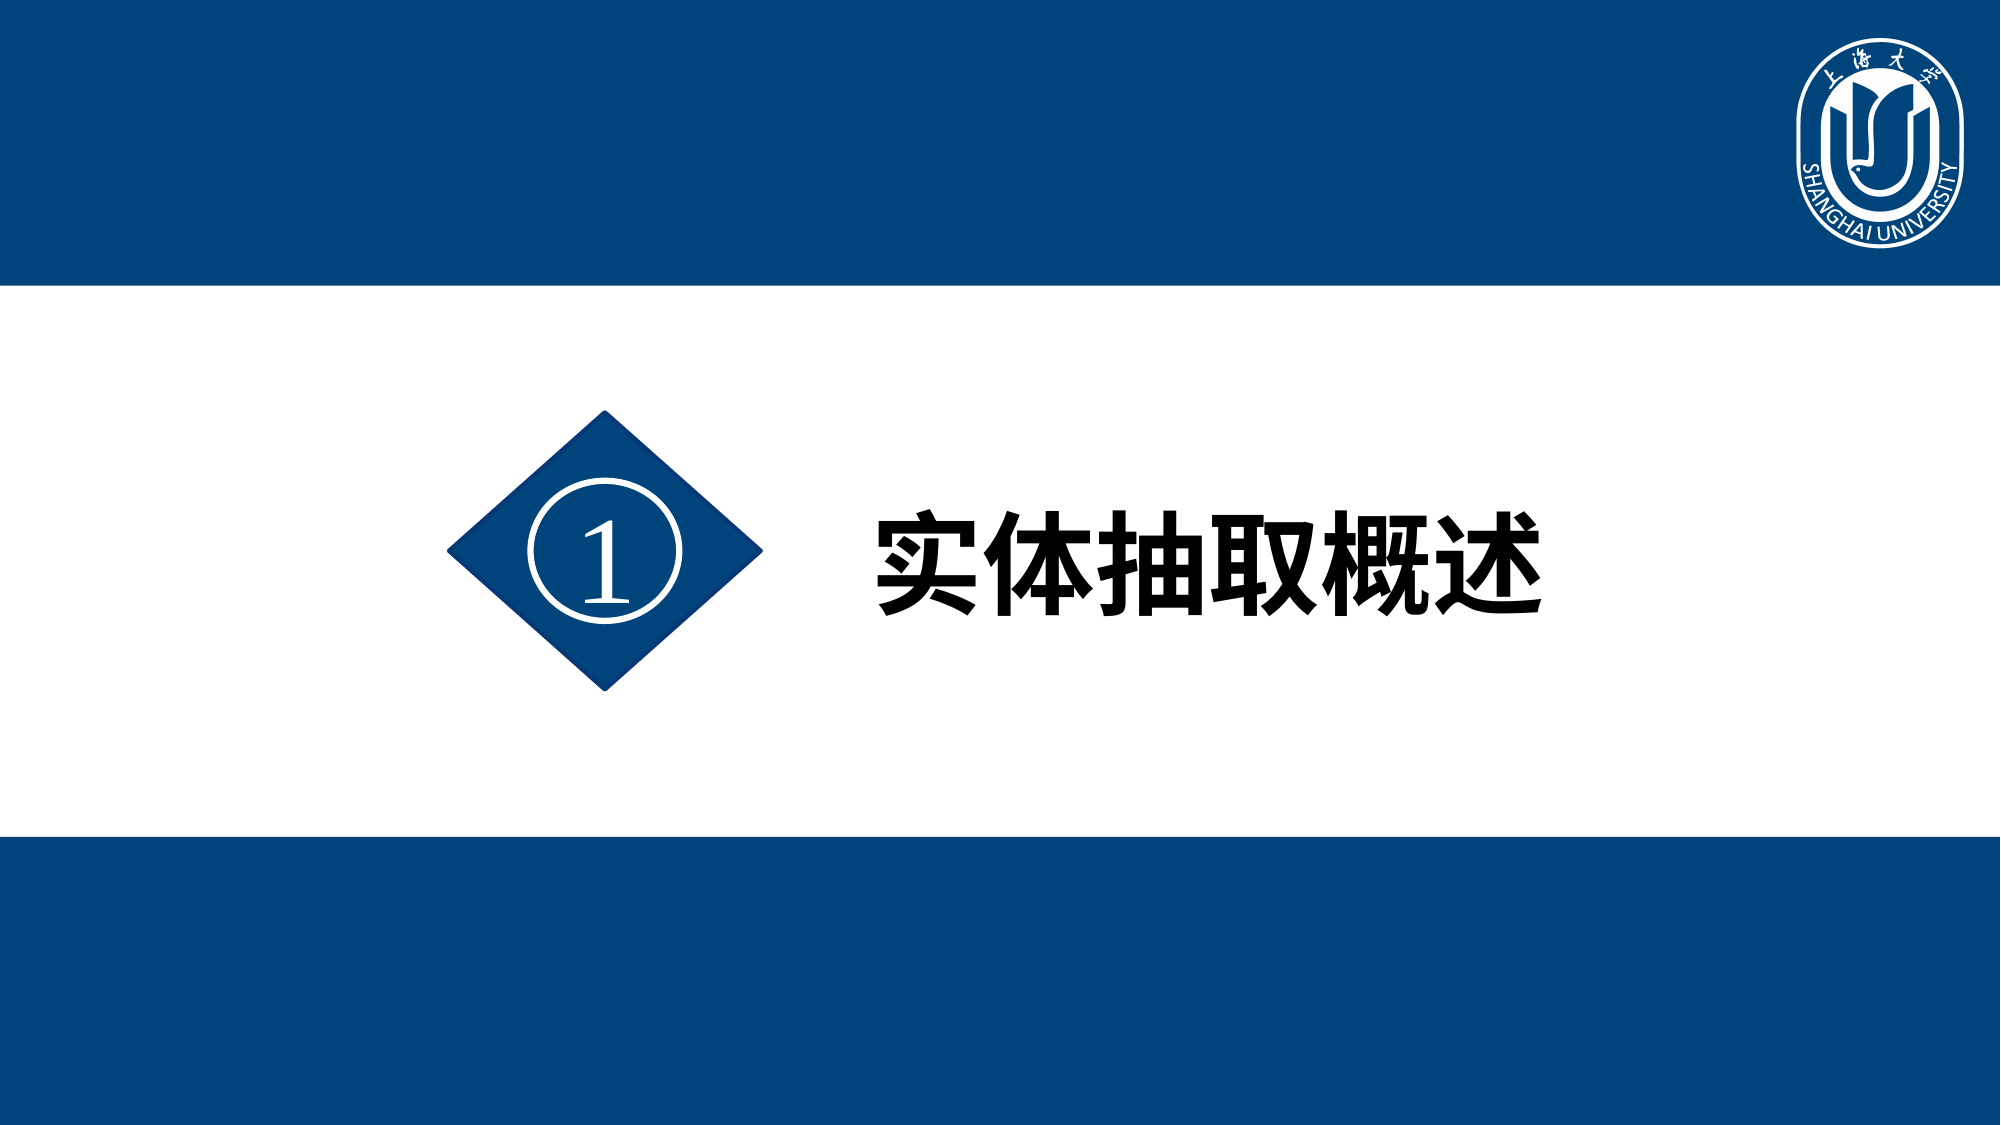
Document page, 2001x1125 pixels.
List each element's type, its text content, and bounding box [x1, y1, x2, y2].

text_box [0, 0, 2000, 286]
text_box 实体抽取概述 [855, 486, 1608, 637]
text_box [446, 410, 763, 692]
text_box 1 [559, 471, 623, 637]
text_box [528, 493, 559, 609]
picture [1792, 33, 1967, 252]
text_box [623, 480, 682, 621]
text_box [0, 836, 2000, 1125]
